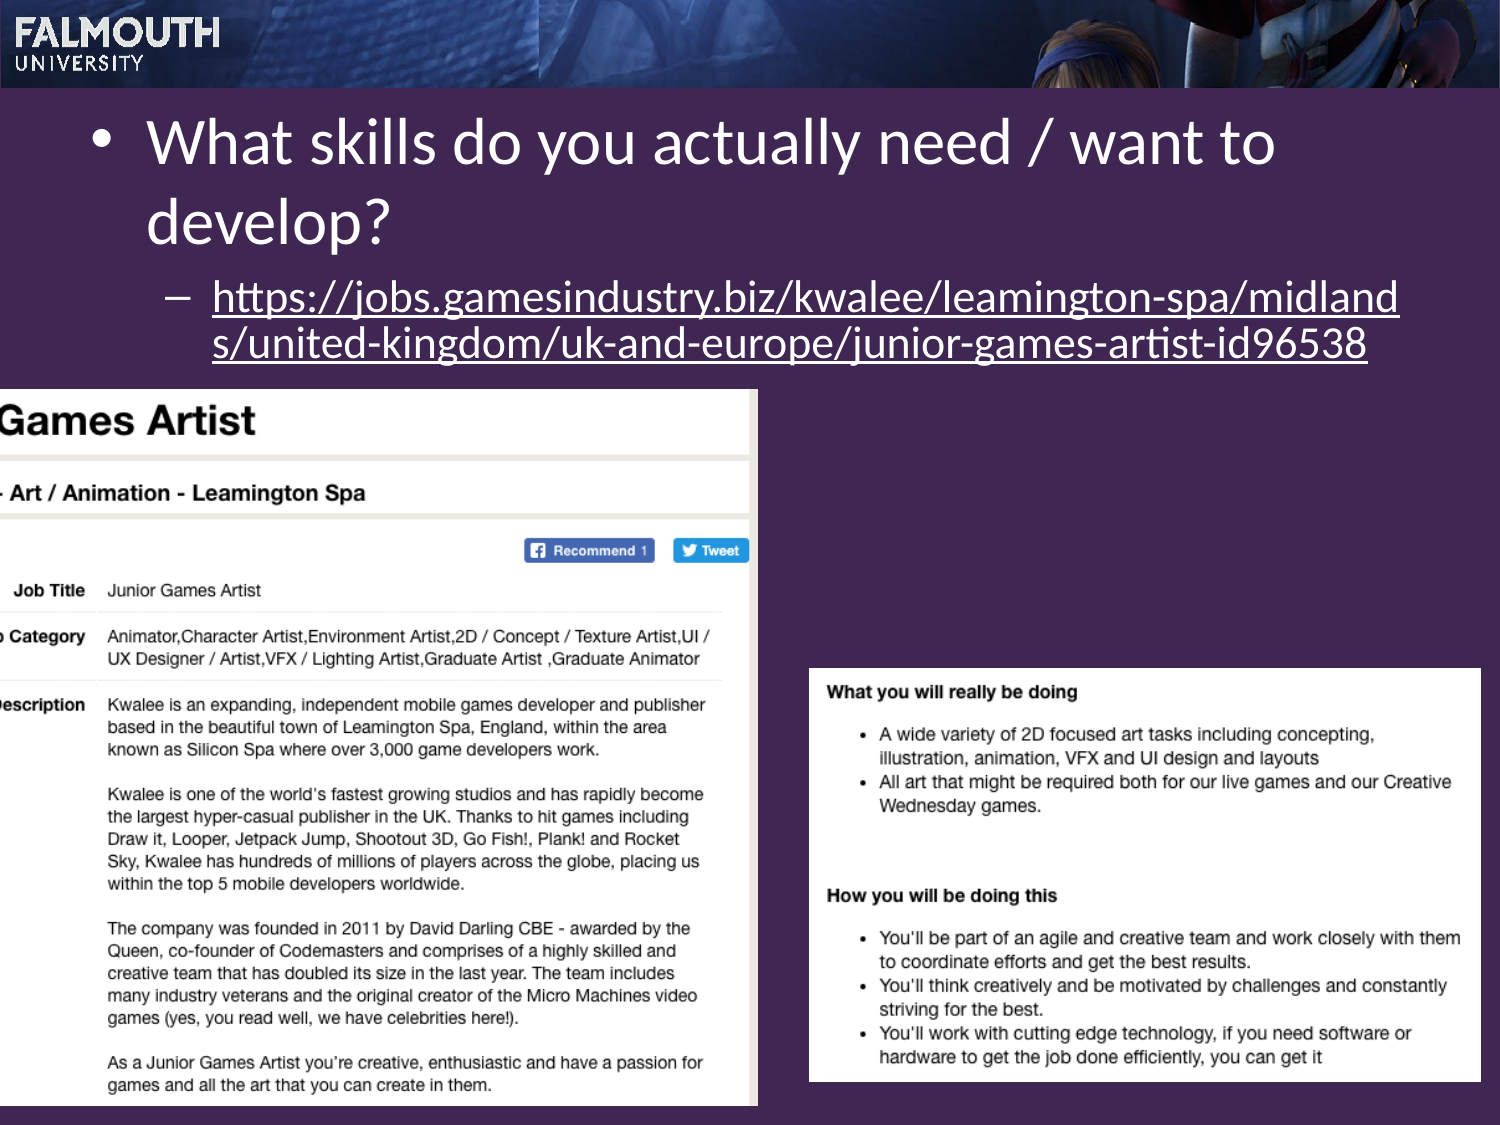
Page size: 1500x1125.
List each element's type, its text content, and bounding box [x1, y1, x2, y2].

picture [0, 0, 1500, 90]
list What skills do you actually need / want to develop? https://jobs.gamesindustry.biz/kwalee/leamington-spa/midlands/united-kingdom/uk-and-europe/junior-games-artist-id96538 [75, 90, 1425, 1106]
picture [0, 389, 758, 1107]
picture [808, 668, 1482, 1083]
